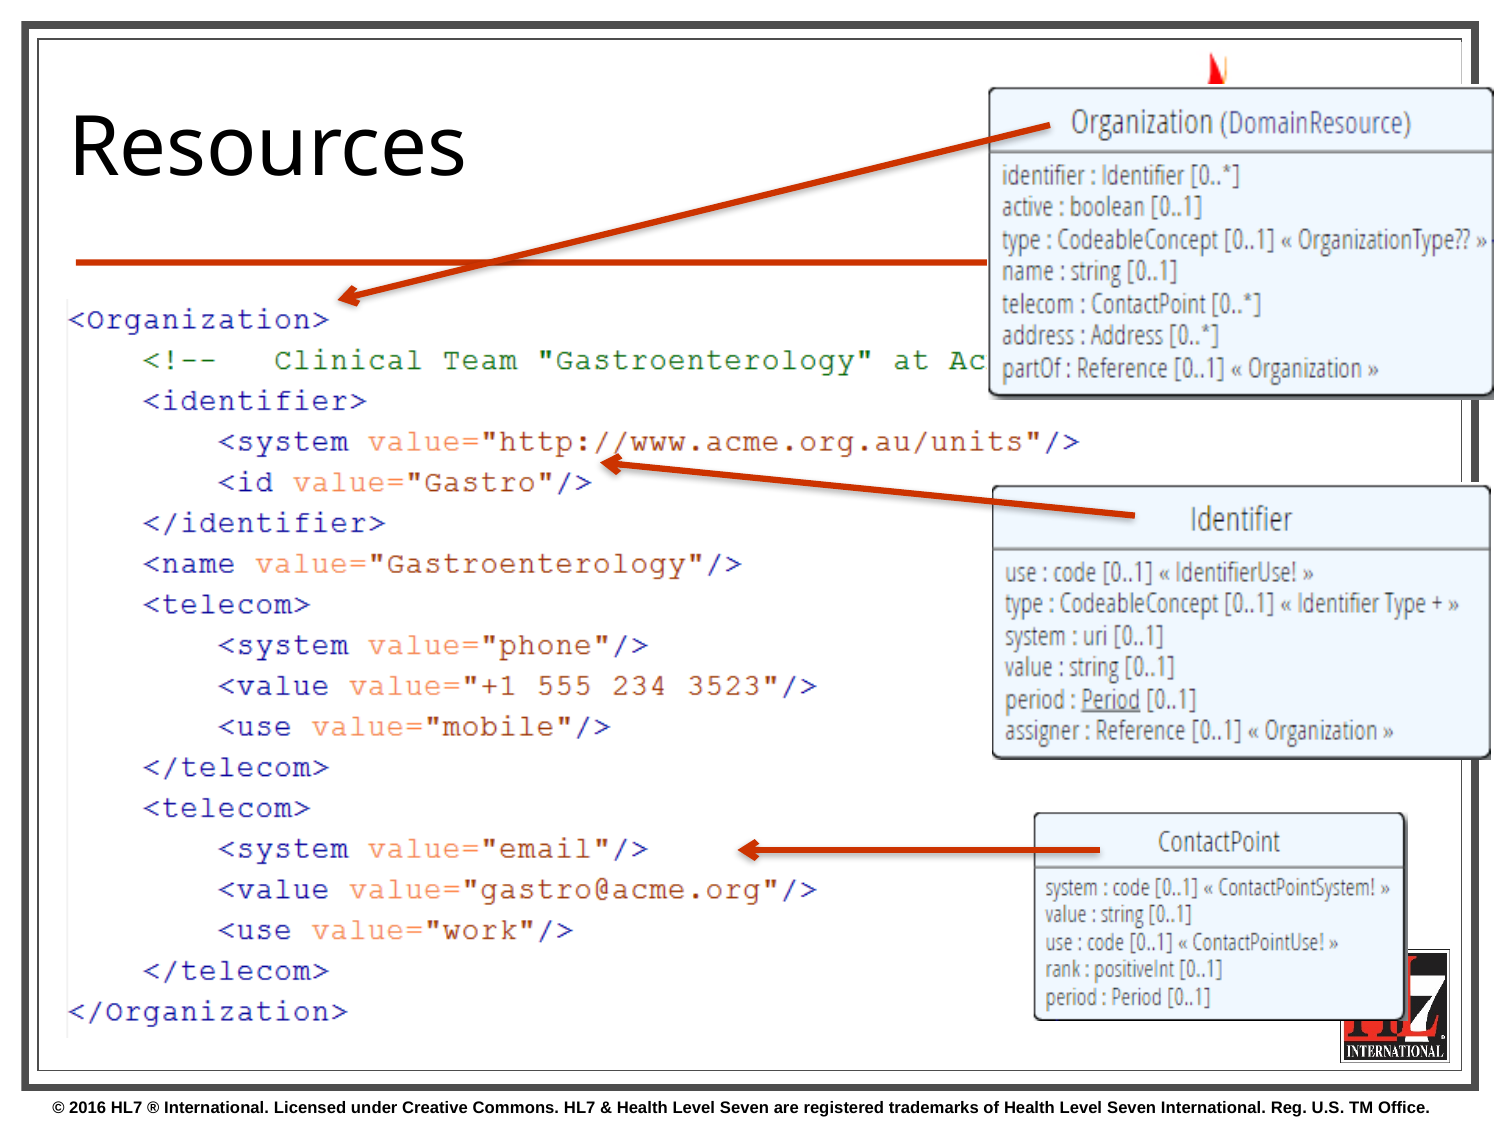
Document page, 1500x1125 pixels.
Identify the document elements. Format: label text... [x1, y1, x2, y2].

title Resources [53, 54, 1128, 249]
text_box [599, 462, 1136, 516]
picture [62, 42, 1495, 1063]
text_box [337, 124, 1051, 301]
